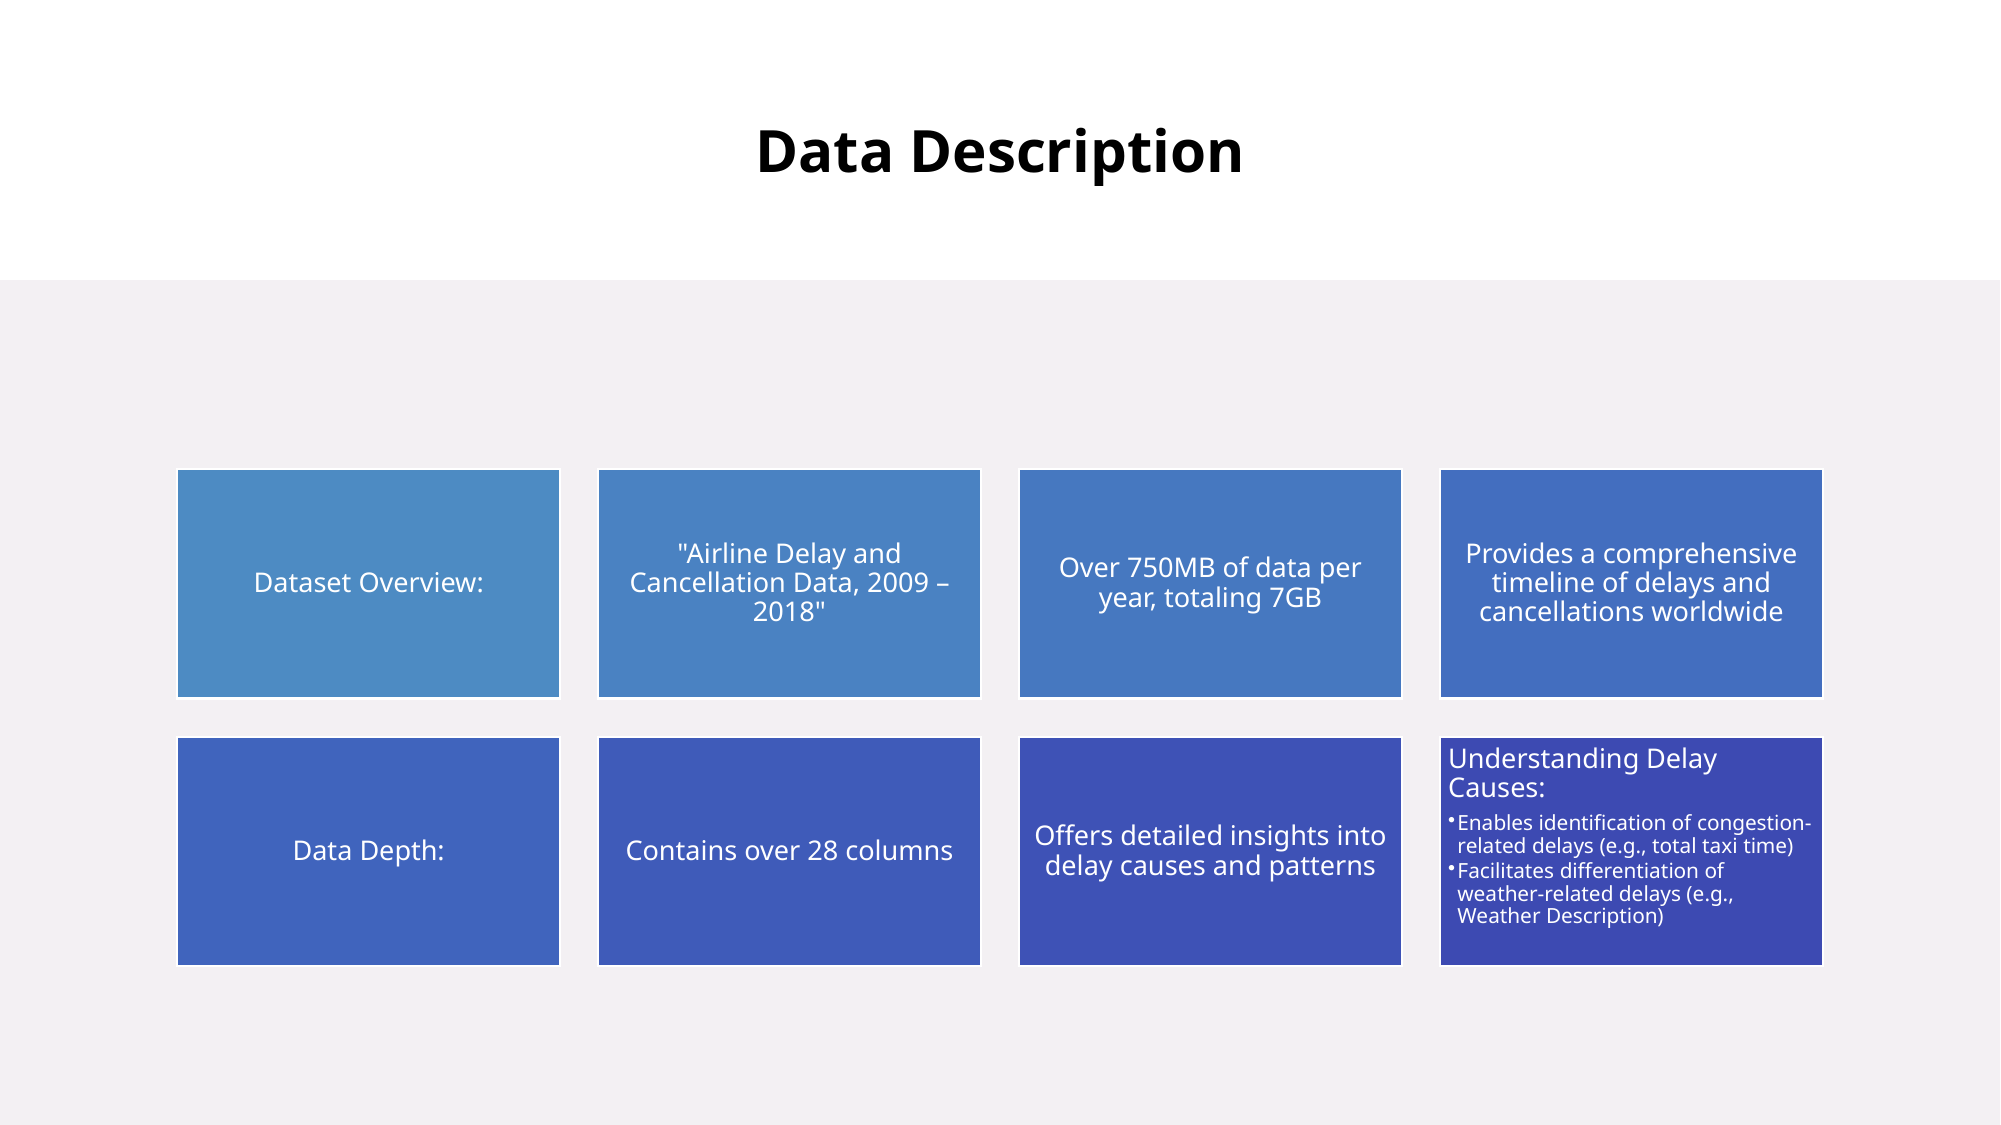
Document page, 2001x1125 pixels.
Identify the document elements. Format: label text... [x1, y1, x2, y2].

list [176, 460, 1824, 975]
title Data Description [176, 73, 1824, 219]
text_box [0, 279, 2000, 1125]
text_box [0, 0, 2000, 279]
